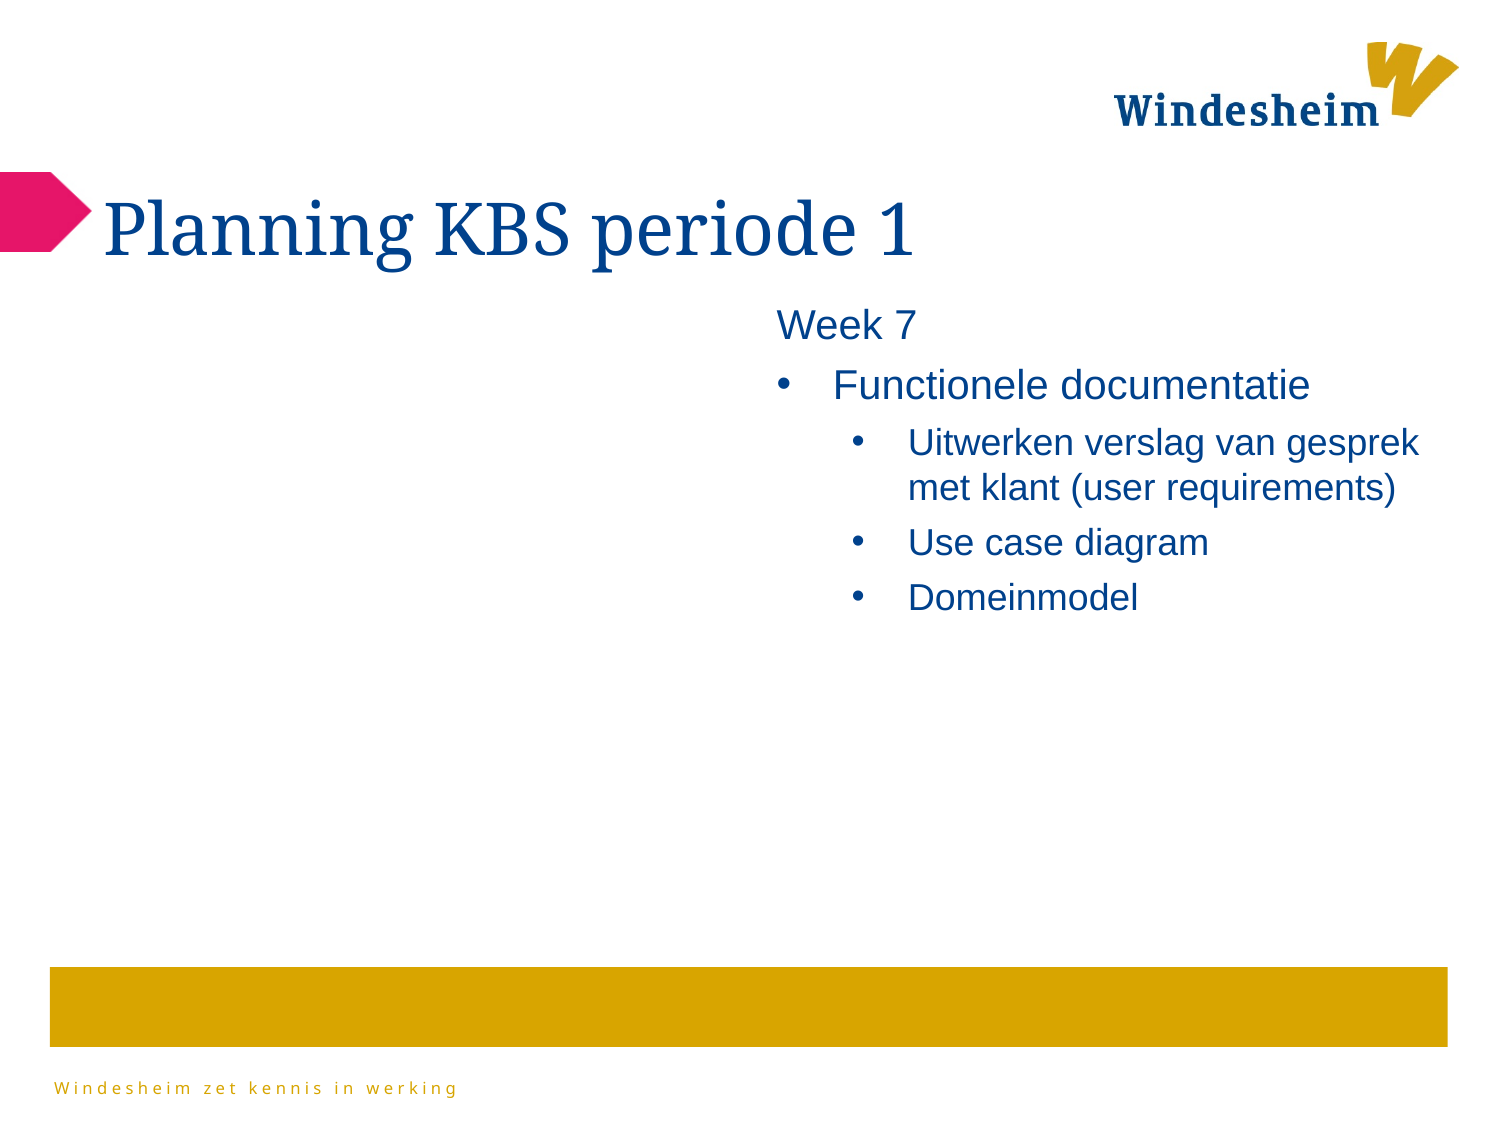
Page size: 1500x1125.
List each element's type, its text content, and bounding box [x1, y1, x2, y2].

picture [1114, 42, 1459, 126]
text_box Week 7 Functionele documentatie Uitwerken verslag van gesprek met klant (user requirements) Use case diagram Domeinmodel [761, 290, 1495, 626]
picture [0, 172, 95, 252]
title Planning KBS periode 1 [88, 174, 1439, 279]
picture [49, 967, 1448, 1047]
